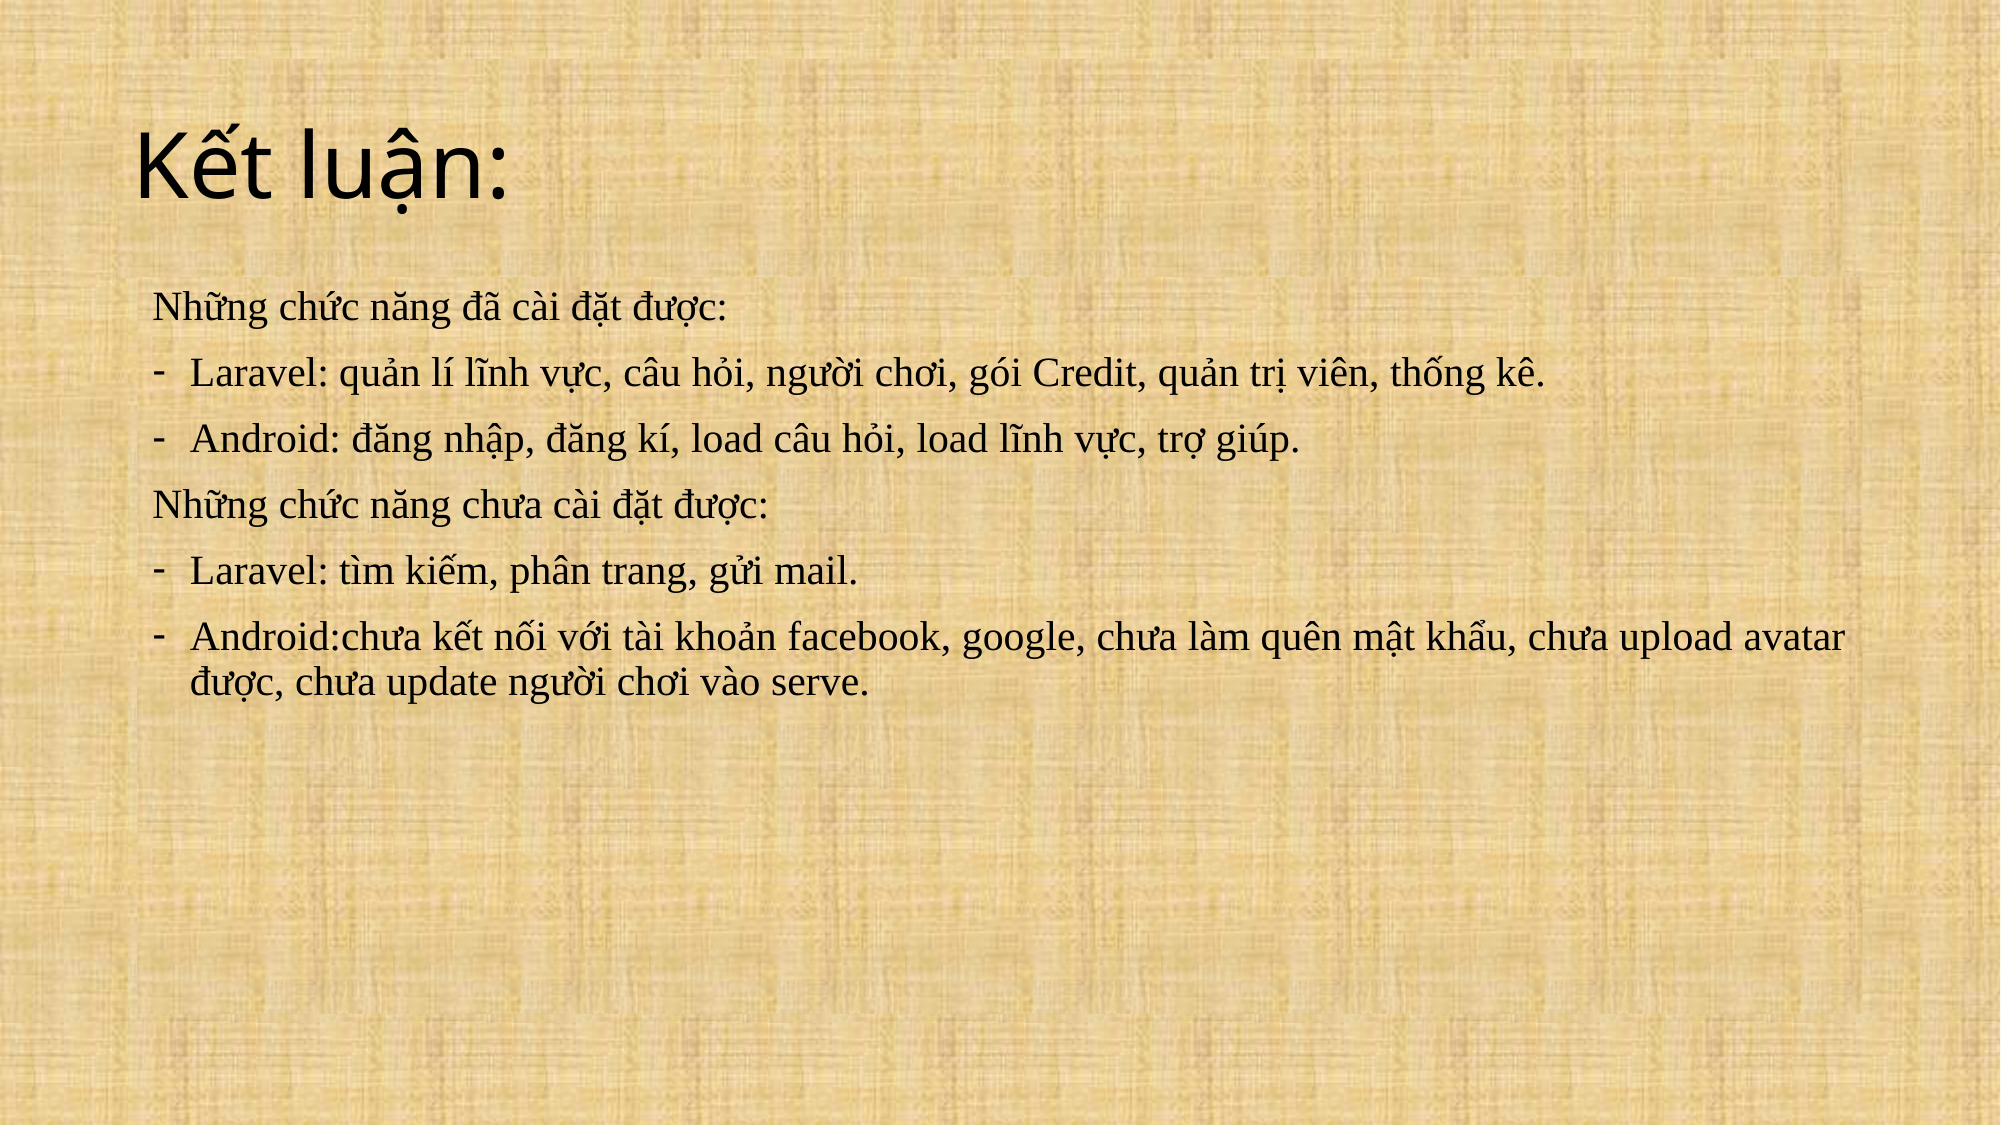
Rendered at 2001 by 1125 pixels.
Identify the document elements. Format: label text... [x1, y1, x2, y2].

list Những chức năng đã cài đặt được: Laravel: quản lí lĩnh vực, câu hỏi, người chơi, gói Credit, quản trị viên, thống kê. Android: đăng nhập, đăng kí, load câu hỏi, load lĩnh vực, trợ giúp. Những chức năng chưa cài đặt được: Laravel: tìm kiếm, phân trang, gửi mail. Android:chưa kết nối với tài khoản facebook, google, chưa làm quên mật khẩu, chưa upload avatar được, chưa update người chơi vào serve. [137, 277, 1863, 1014]
title Kết luận: [117, 59, 1843, 278]
picture [0, 0, 2001, 1125]
